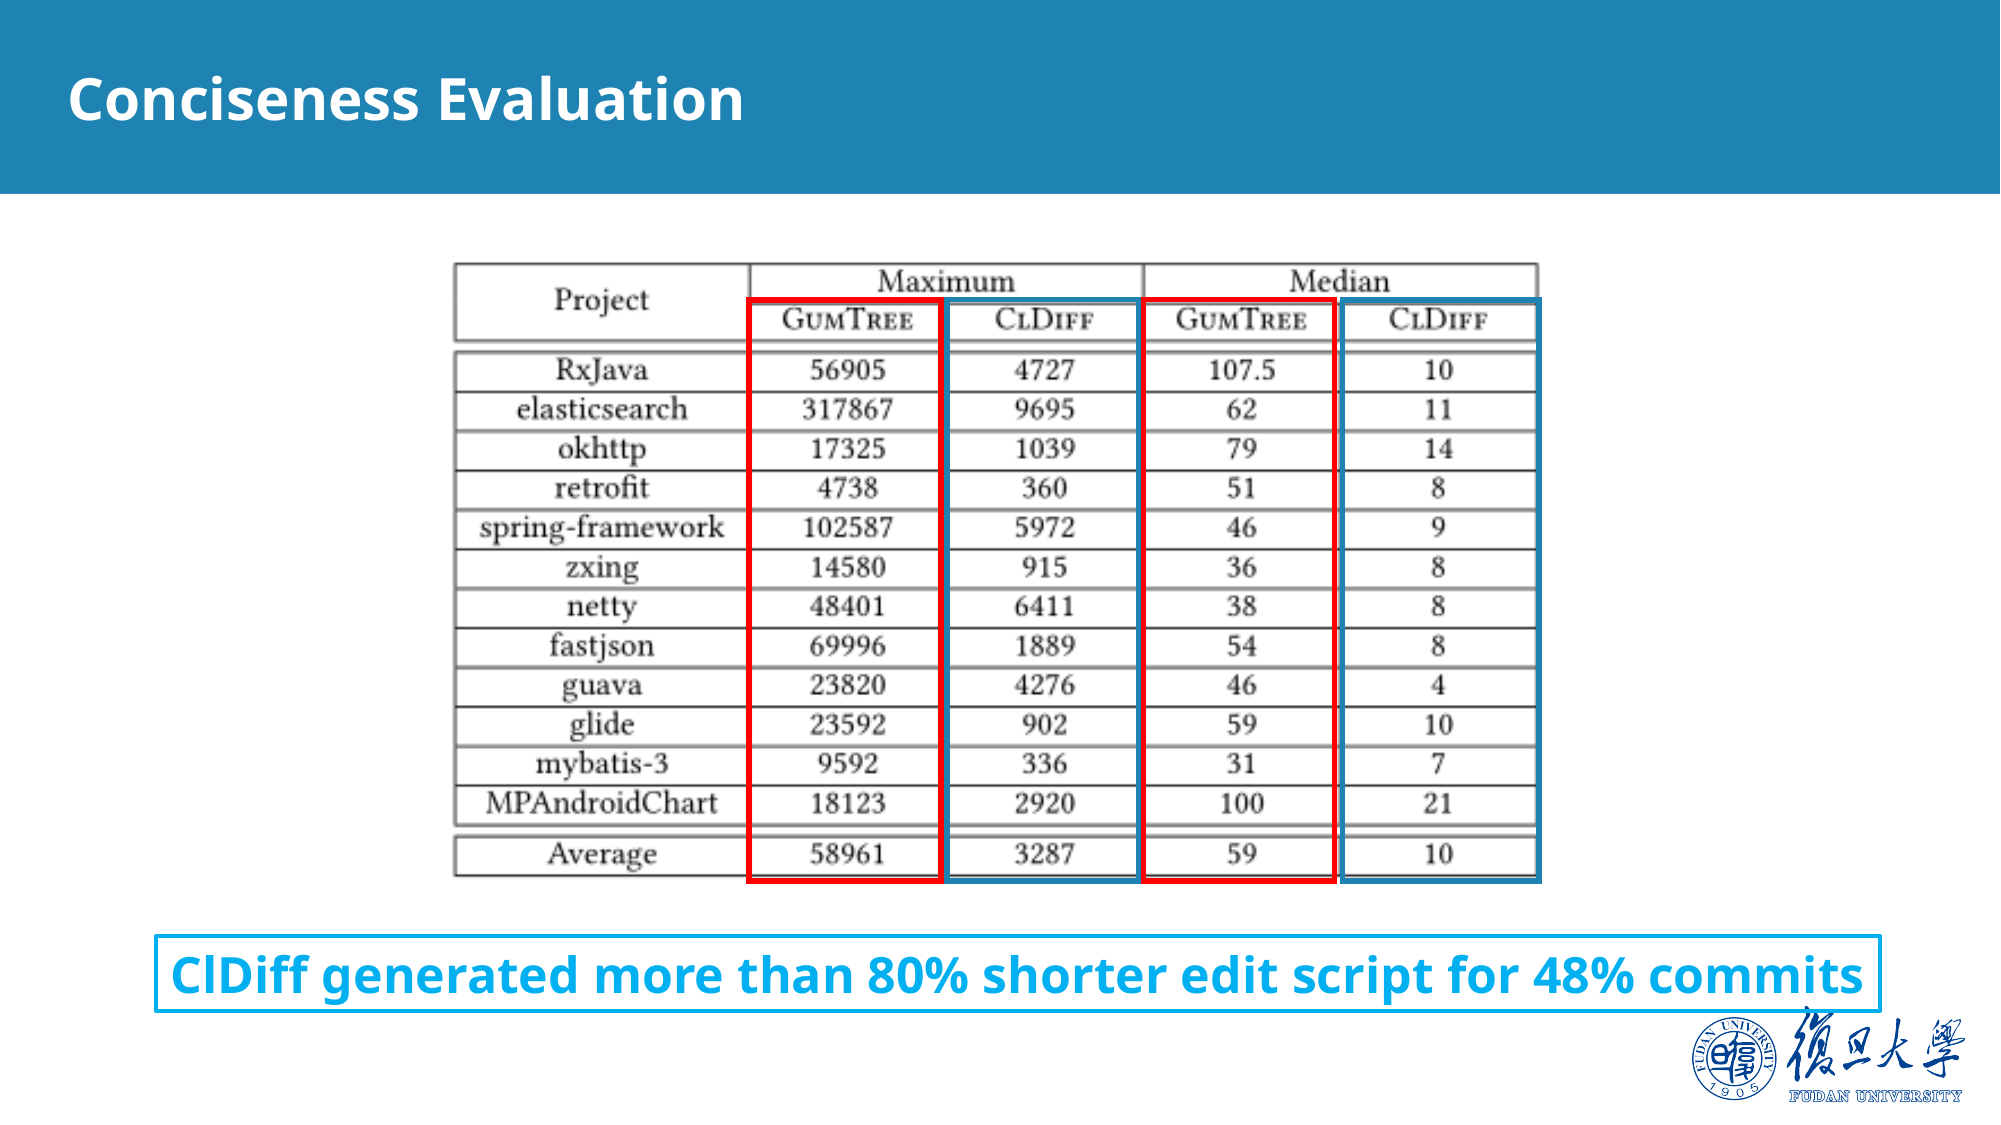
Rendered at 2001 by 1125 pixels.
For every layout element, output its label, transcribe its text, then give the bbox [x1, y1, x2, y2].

text_box ClDiff generated more than 80% shorter edit script for 48% commits [156, 936, 1881, 1011]
picture [442, 252, 1549, 884]
list Conciseness Evaluation [52, 41, 1253, 162]
picture [1667, 974, 1990, 1125]
